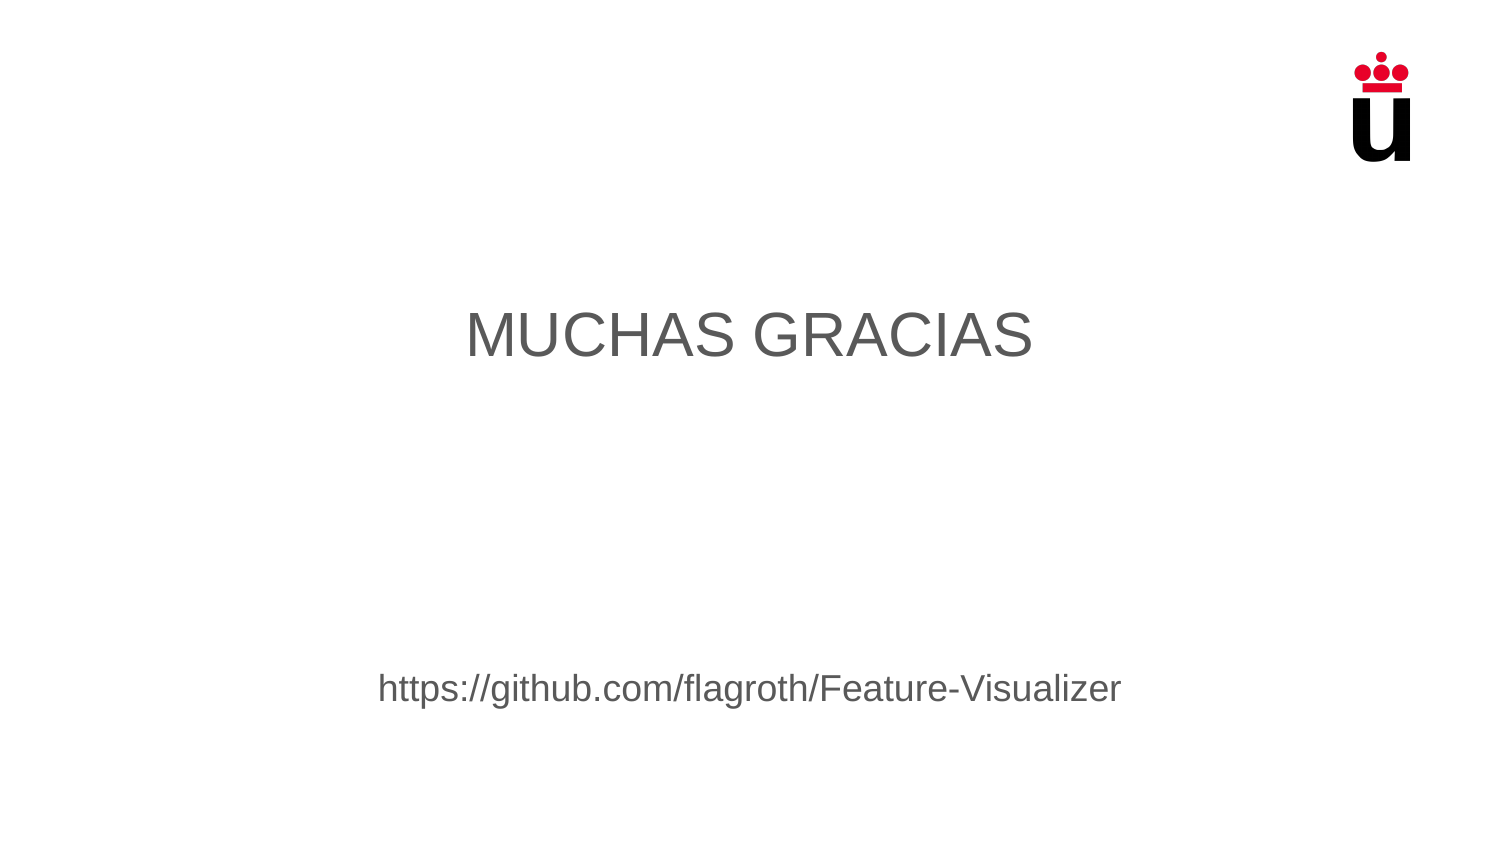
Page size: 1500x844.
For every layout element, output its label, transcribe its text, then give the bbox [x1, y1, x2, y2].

list MUCHAS GRACIAS https://github.com/flagroth/Feature-Visualizer [51, 189, 1449, 750]
picture [1318, 43, 1449, 174]
